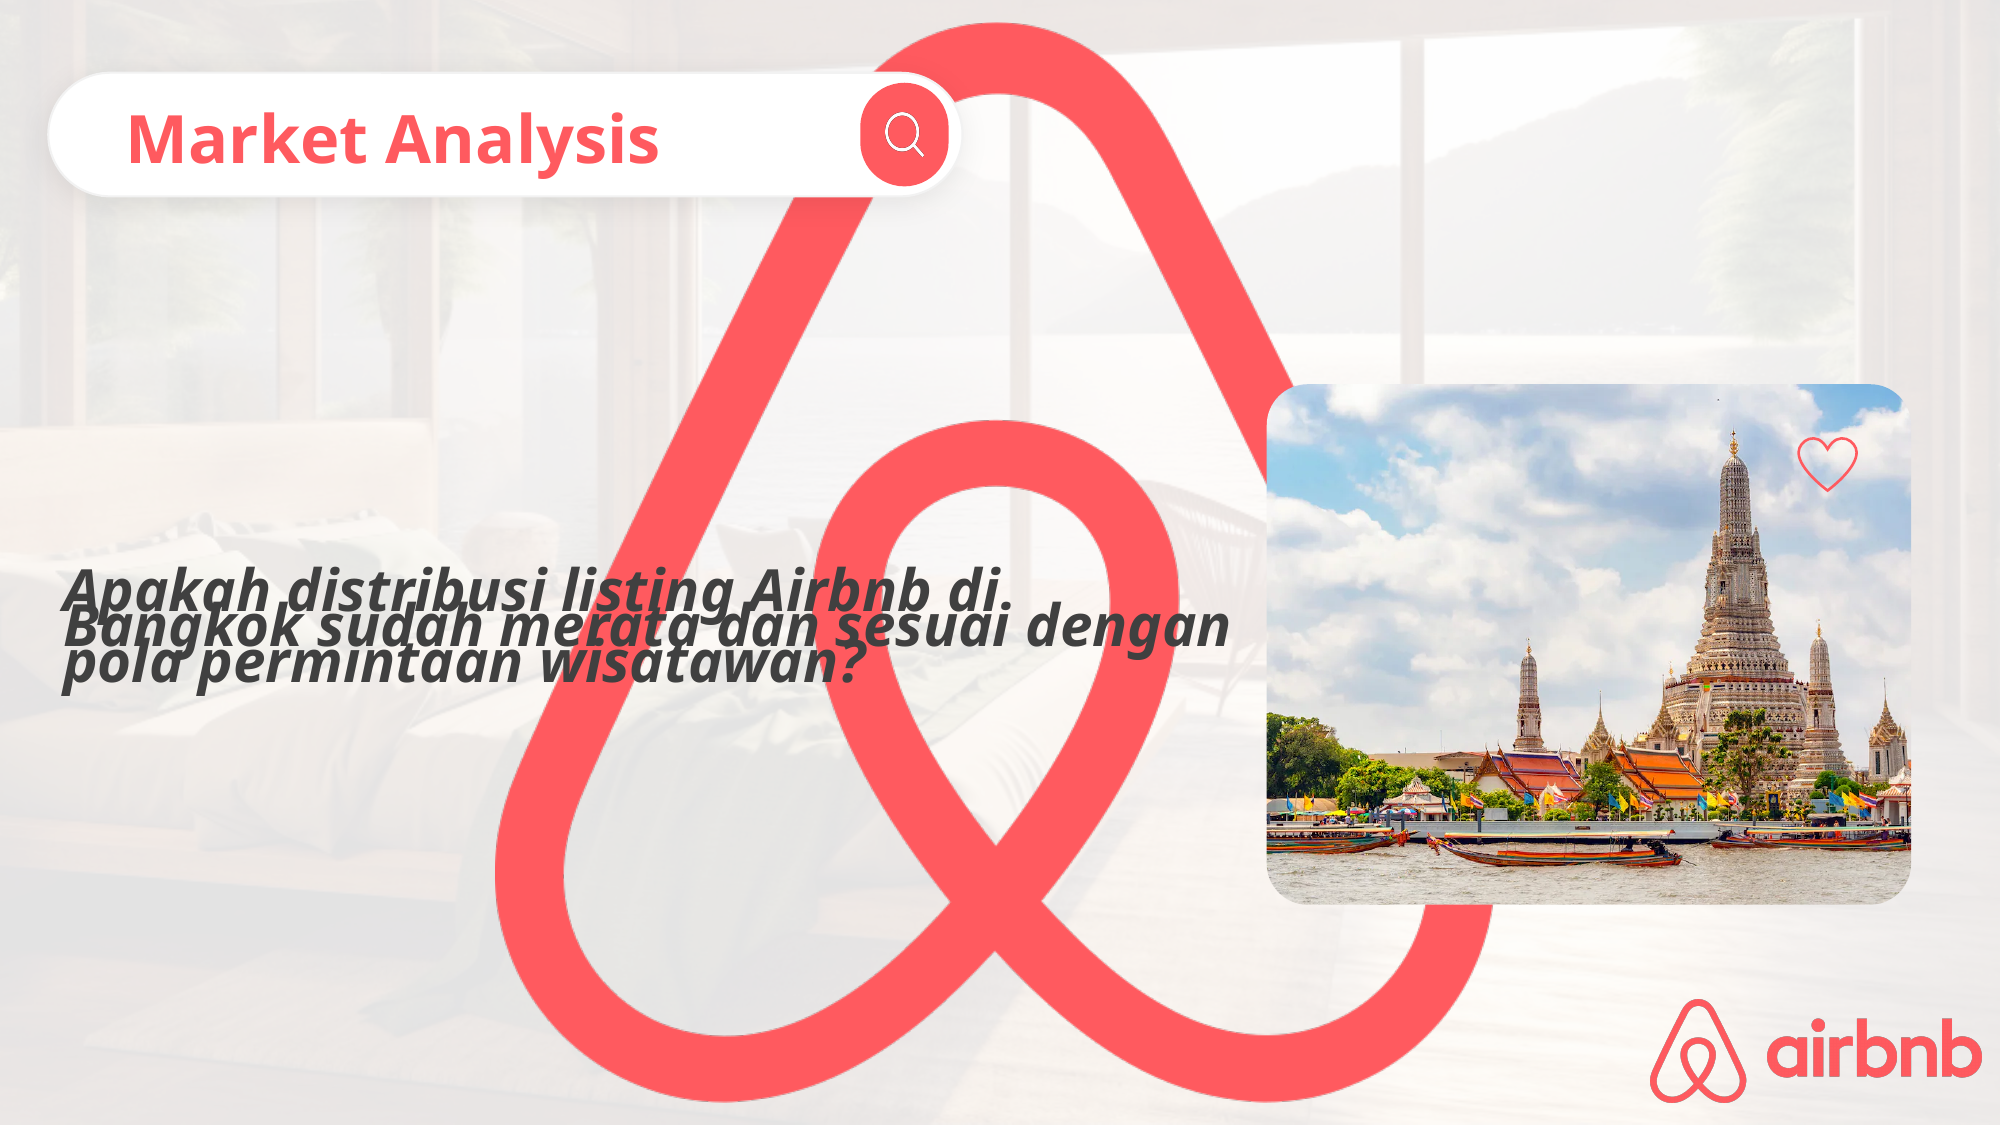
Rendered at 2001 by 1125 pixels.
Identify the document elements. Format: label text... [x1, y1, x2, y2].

picture [1650, 999, 1982, 1103]
text_box Apakah distribusi listing Airbnb di Bangkok sudah merata dan sesuai dengan pola permintaan wisatawan? [48, 544, 1262, 737]
picture [495, 22, 1912, 1103]
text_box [48, 72, 963, 197]
